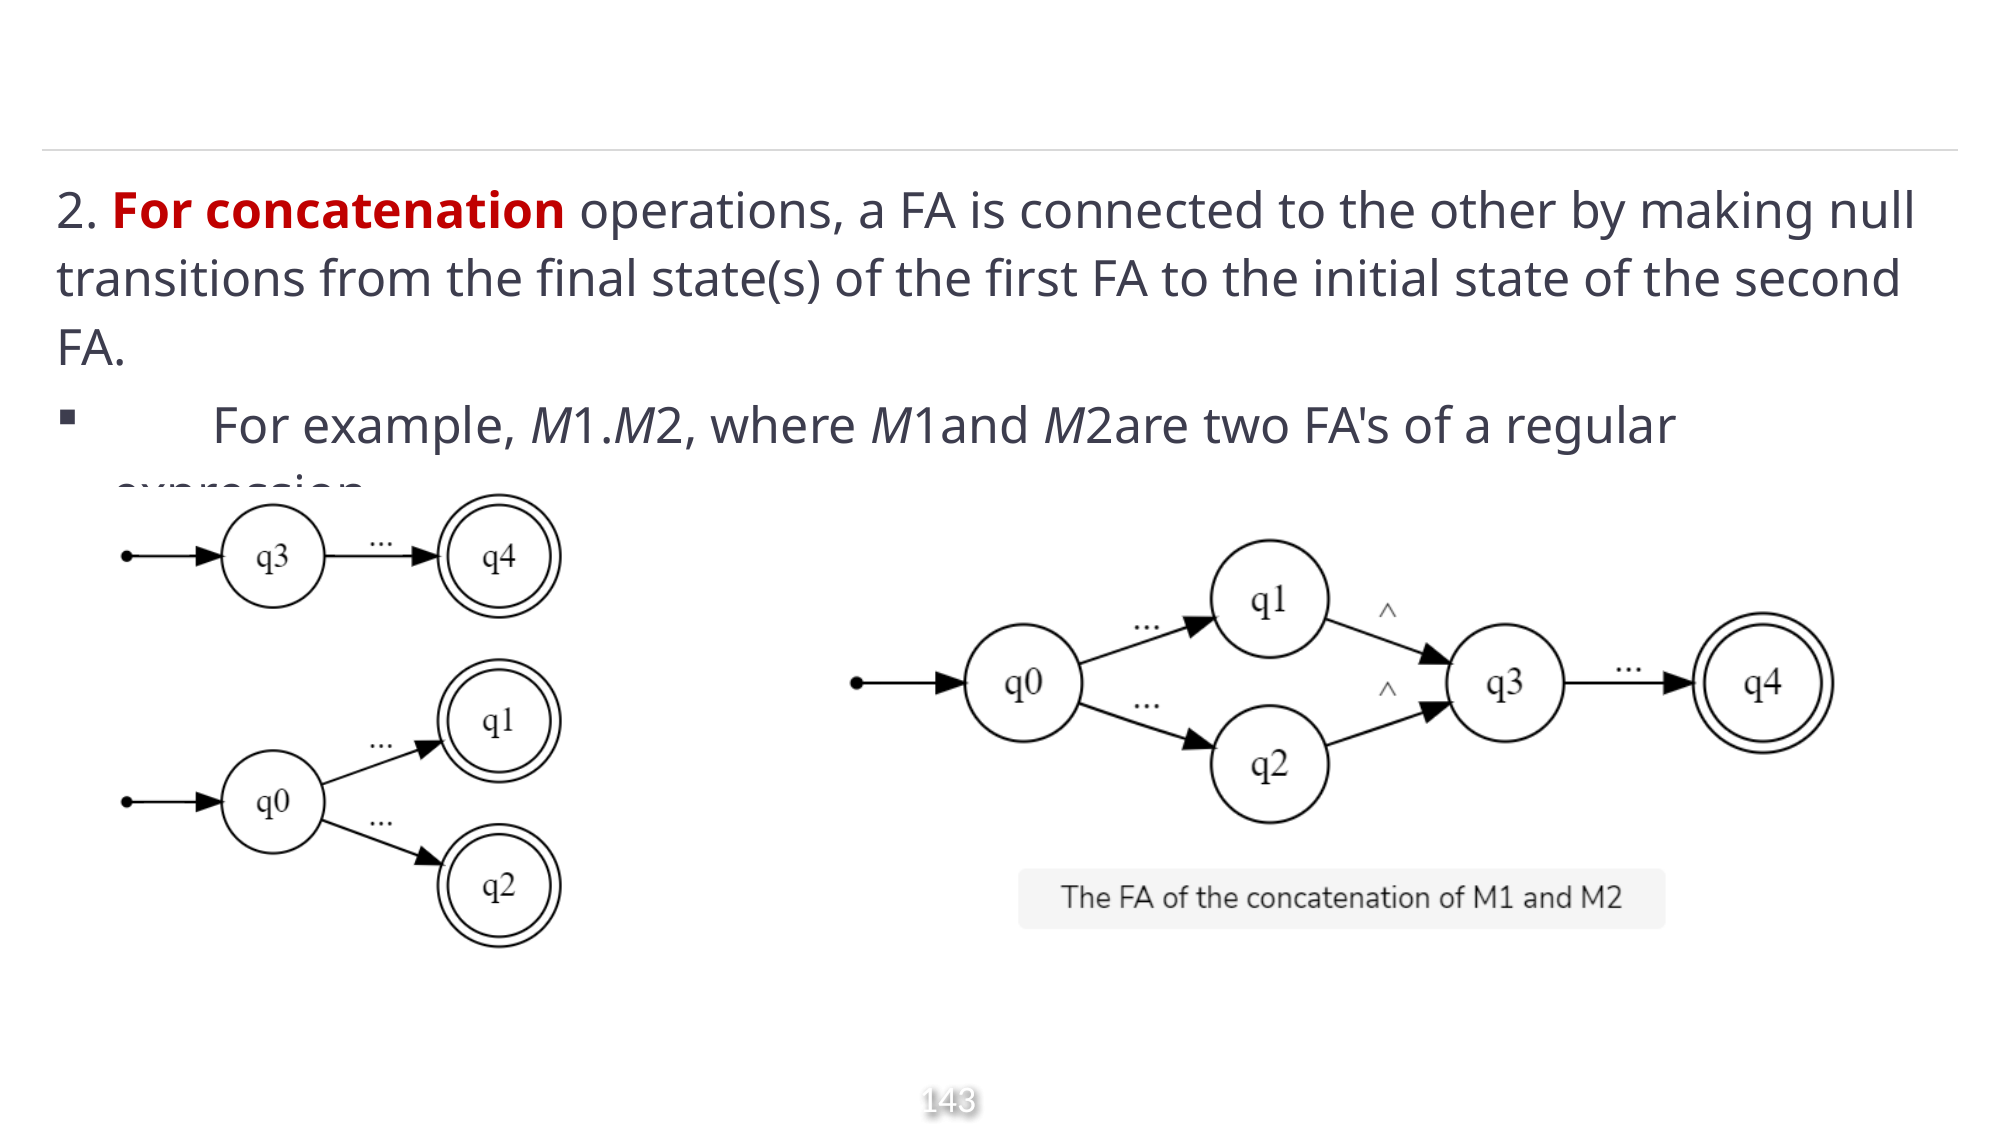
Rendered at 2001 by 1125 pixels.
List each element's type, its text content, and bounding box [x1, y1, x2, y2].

picture [112, 487, 568, 951]
list 2. For concatenation operations, a FA is connected to the other by making null transitions from the final state(s) of the first FA to the initial state of the second FA. For example, M1​.M2​, where M1​and M2​are two FA's of a regular expression. [41, 162, 1959, 1038]
picture [837, 529, 1843, 933]
